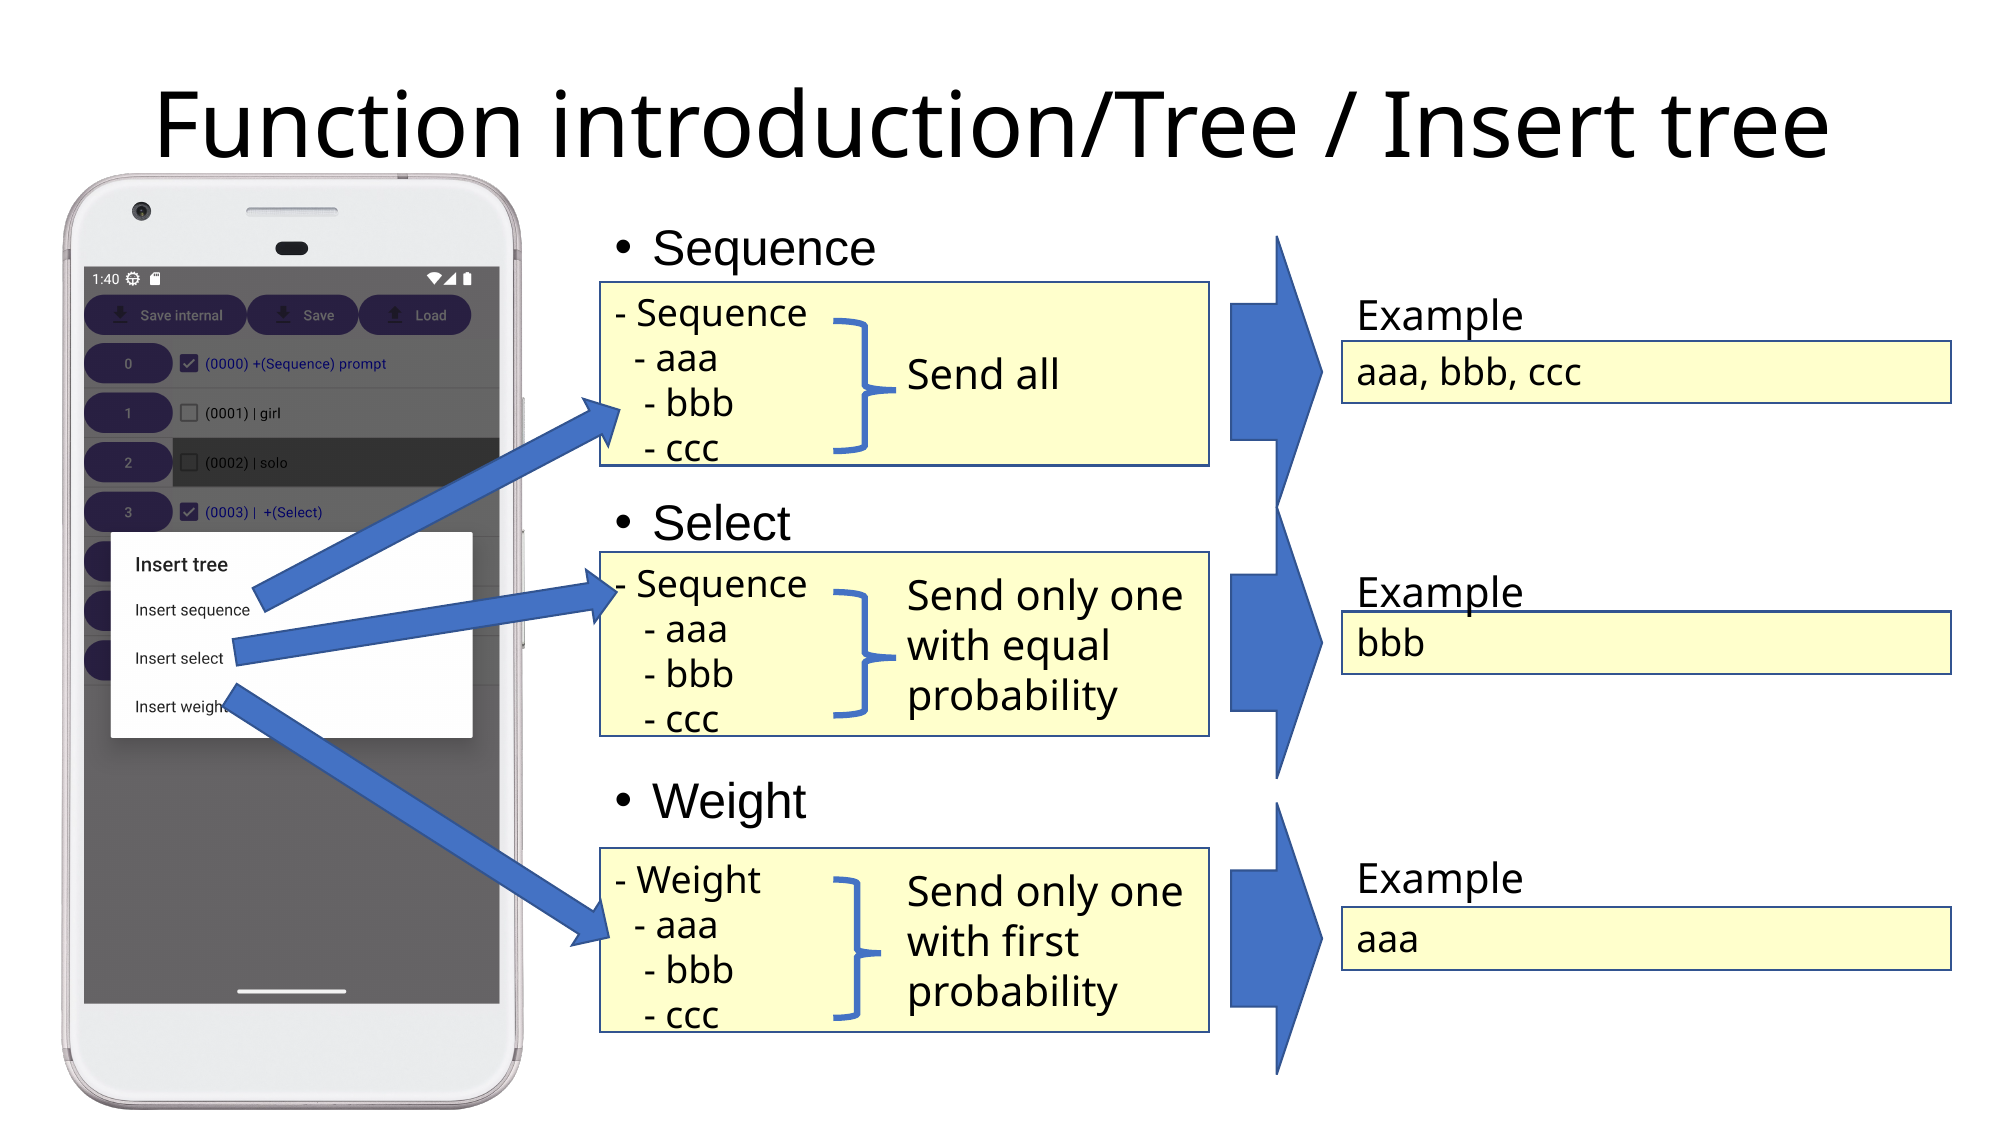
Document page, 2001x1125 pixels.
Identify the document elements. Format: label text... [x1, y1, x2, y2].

text_box aaa [1341, 906, 1952, 971]
text_box Example [1341, 558, 1819, 623]
text_box [833, 878, 881, 1019]
text_box aaa, bbb, ccc [1341, 340, 1952, 404]
text_box Select [599, 490, 1118, 551]
text_box Sequence [599, 214, 1231, 354]
text_box Example [1341, 844, 1819, 910]
text_box Send all [892, 340, 1128, 406]
text_box Example [1341, 281, 1819, 347]
text_box [833, 320, 892, 452]
text_box [525, 397, 621, 476]
text_box Send only one with equal probability [892, 561, 1217, 726]
text_box - Weight - aaa - bbb - ccc [599, 847, 1210, 1033]
text_box - Sequence - aaa - bbb - ccc [599, 281, 1210, 467]
text_box bbb [1341, 610, 1952, 675]
picture [61, 173, 525, 1110]
title Function introduction/Tree / Insert tree [137, 59, 1863, 196]
text_box [1230, 235, 1324, 507]
text_box Weight [599, 767, 1118, 847]
text_box [833, 591, 892, 716]
text_box Send only one with first probability [892, 856, 1217, 1022]
text_box [1230, 802, 1324, 1075]
text_box [525, 866, 611, 947]
text_box [1230, 506, 1324, 780]
text_box - Sequence - aaa - bbb - ccc [599, 551, 1210, 737]
text_box [525, 567, 619, 626]
